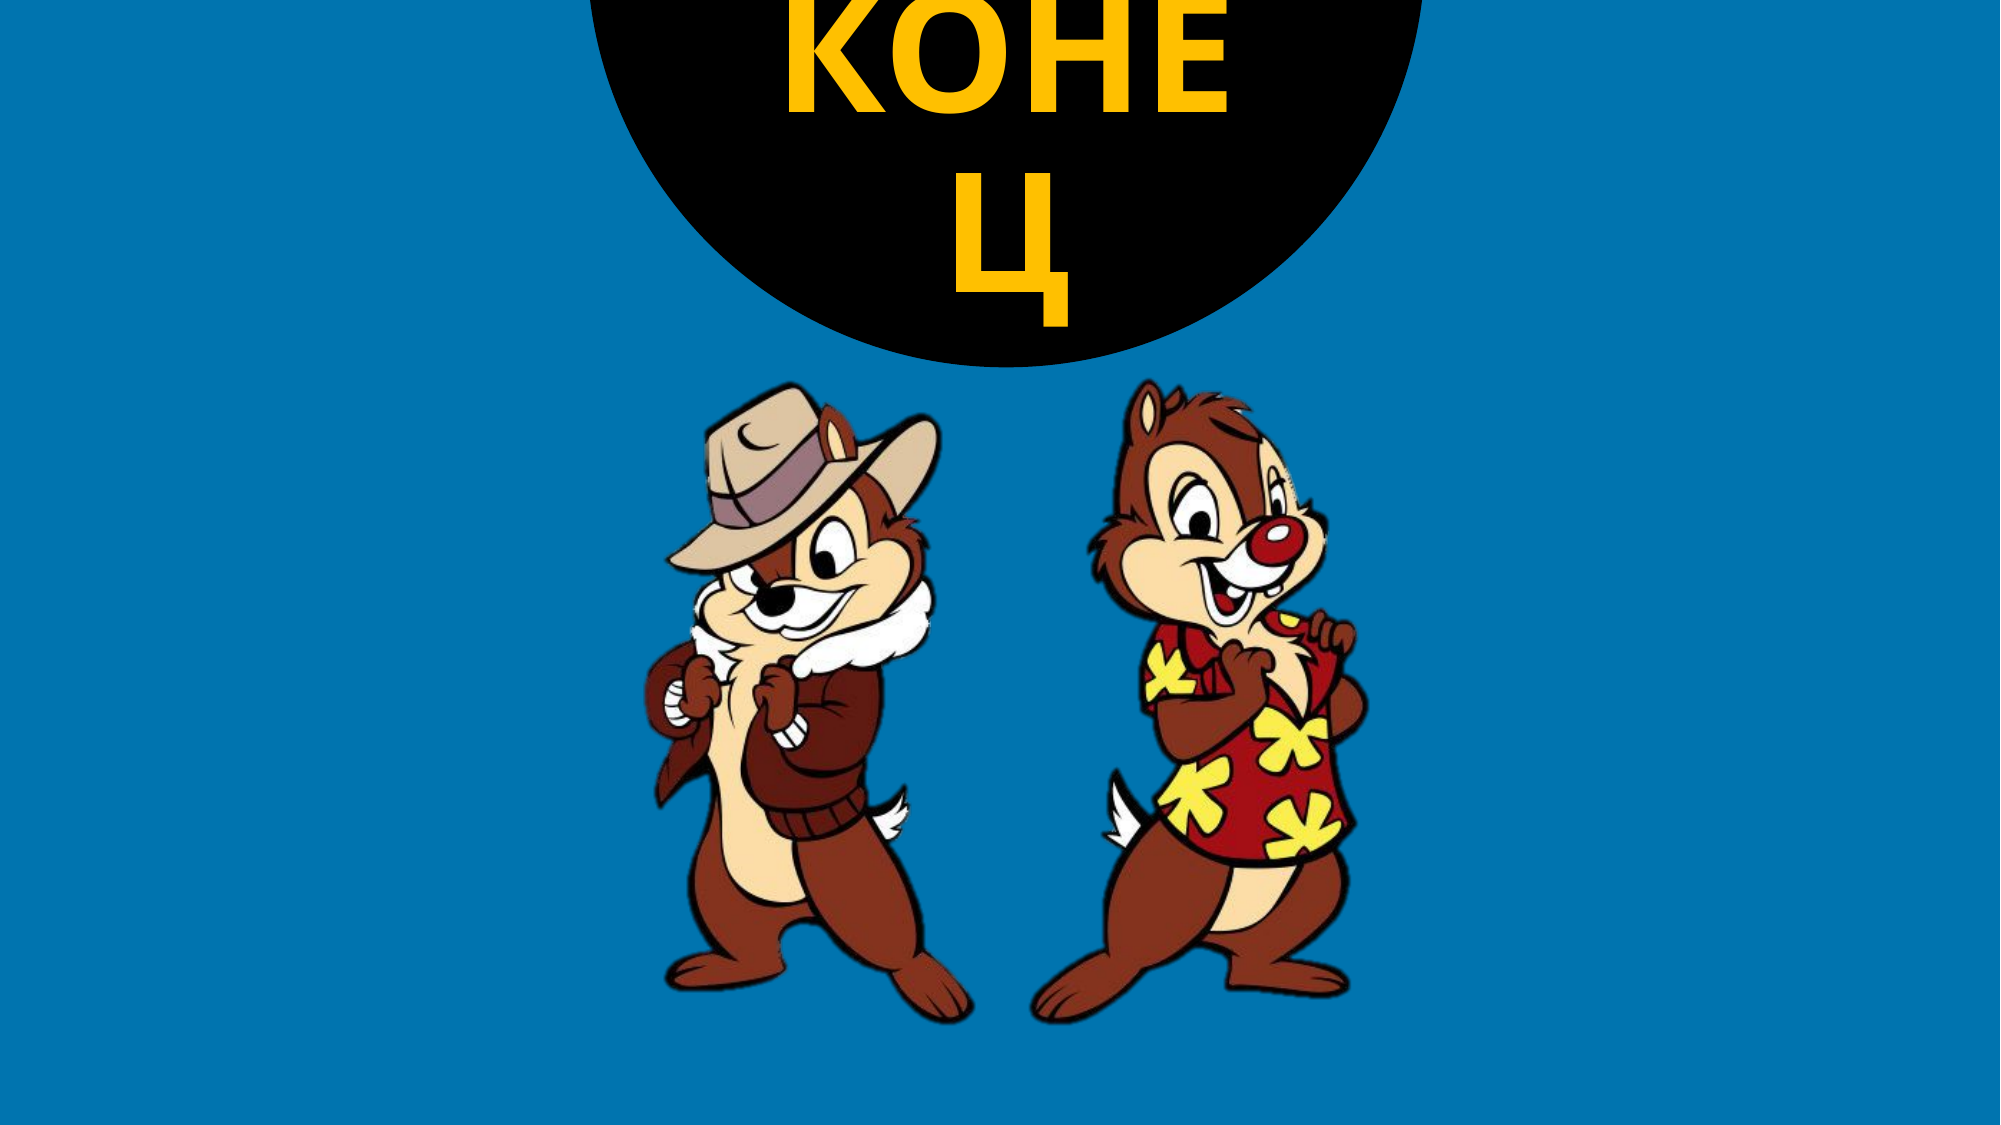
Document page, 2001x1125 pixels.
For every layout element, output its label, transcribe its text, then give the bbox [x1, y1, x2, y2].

picture [644, 384, 973, 1023]
list КОНЕЦ [697, 50, 1315, 248]
text_box [711, 248, 1301, 282]
picture [1032, 380, 1368, 1024]
picture [756, 282, 1256, 366]
text_box [589, 0, 1424, 233]
